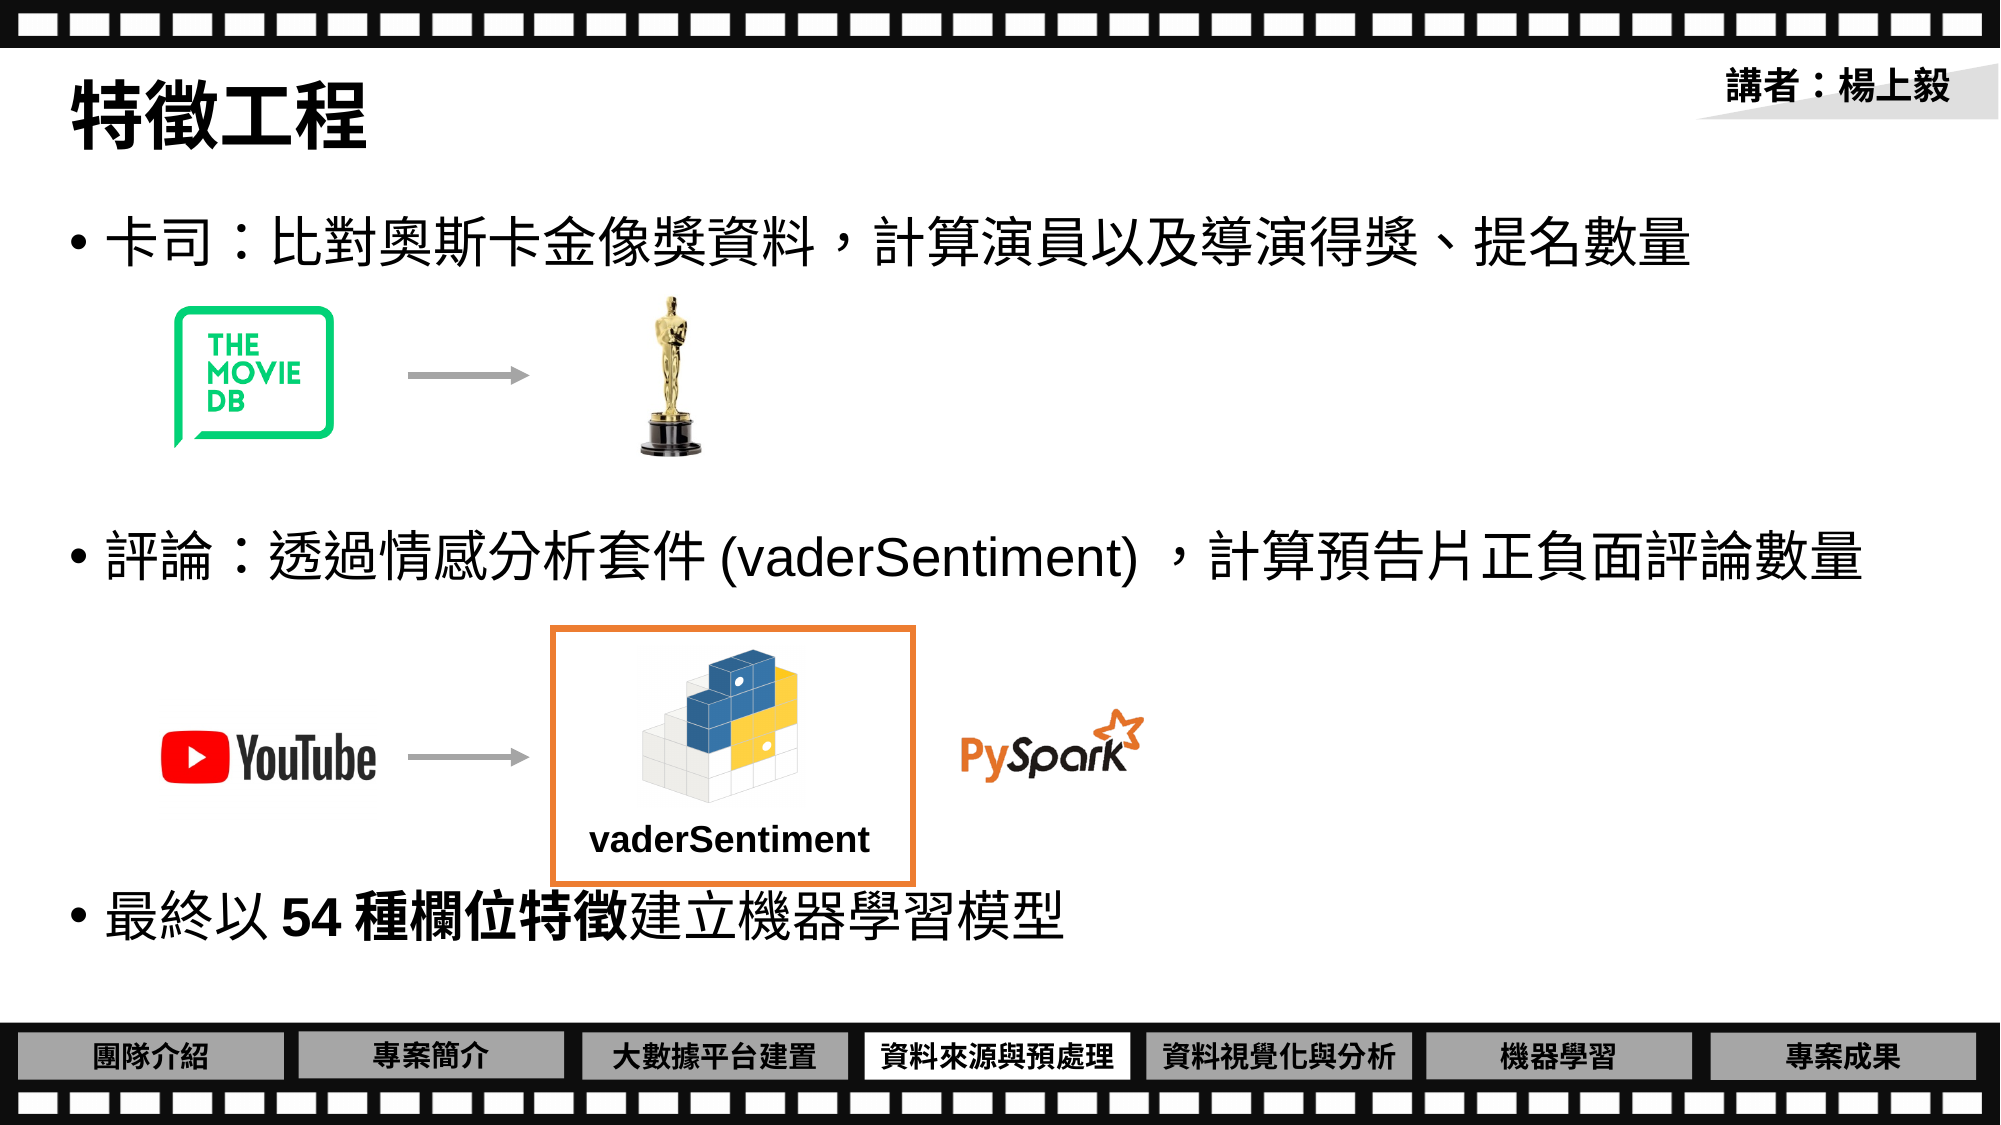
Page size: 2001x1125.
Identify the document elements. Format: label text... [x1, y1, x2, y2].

picture [174, 306, 334, 448]
picture [20, 14, 1980, 36]
picture [159, 694, 377, 820]
picture [625, 294, 715, 457]
title 特徵工程 [54, 59, 1710, 179]
list 講者：楊上毅 [1710, 59, 2000, 179]
picture [20, 1093, 1980, 1114]
list 卡司：比對奧斯卡金像獎資料，計算演員以及導演得獎、提名數量 評論：透過情感分析套件(vaderSentiment)，計算預告片正負面評論數量 最終以54種欄位特徵建立機器學習模型 [54, 207, 1894, 1016]
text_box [552, 628, 1172, 884]
